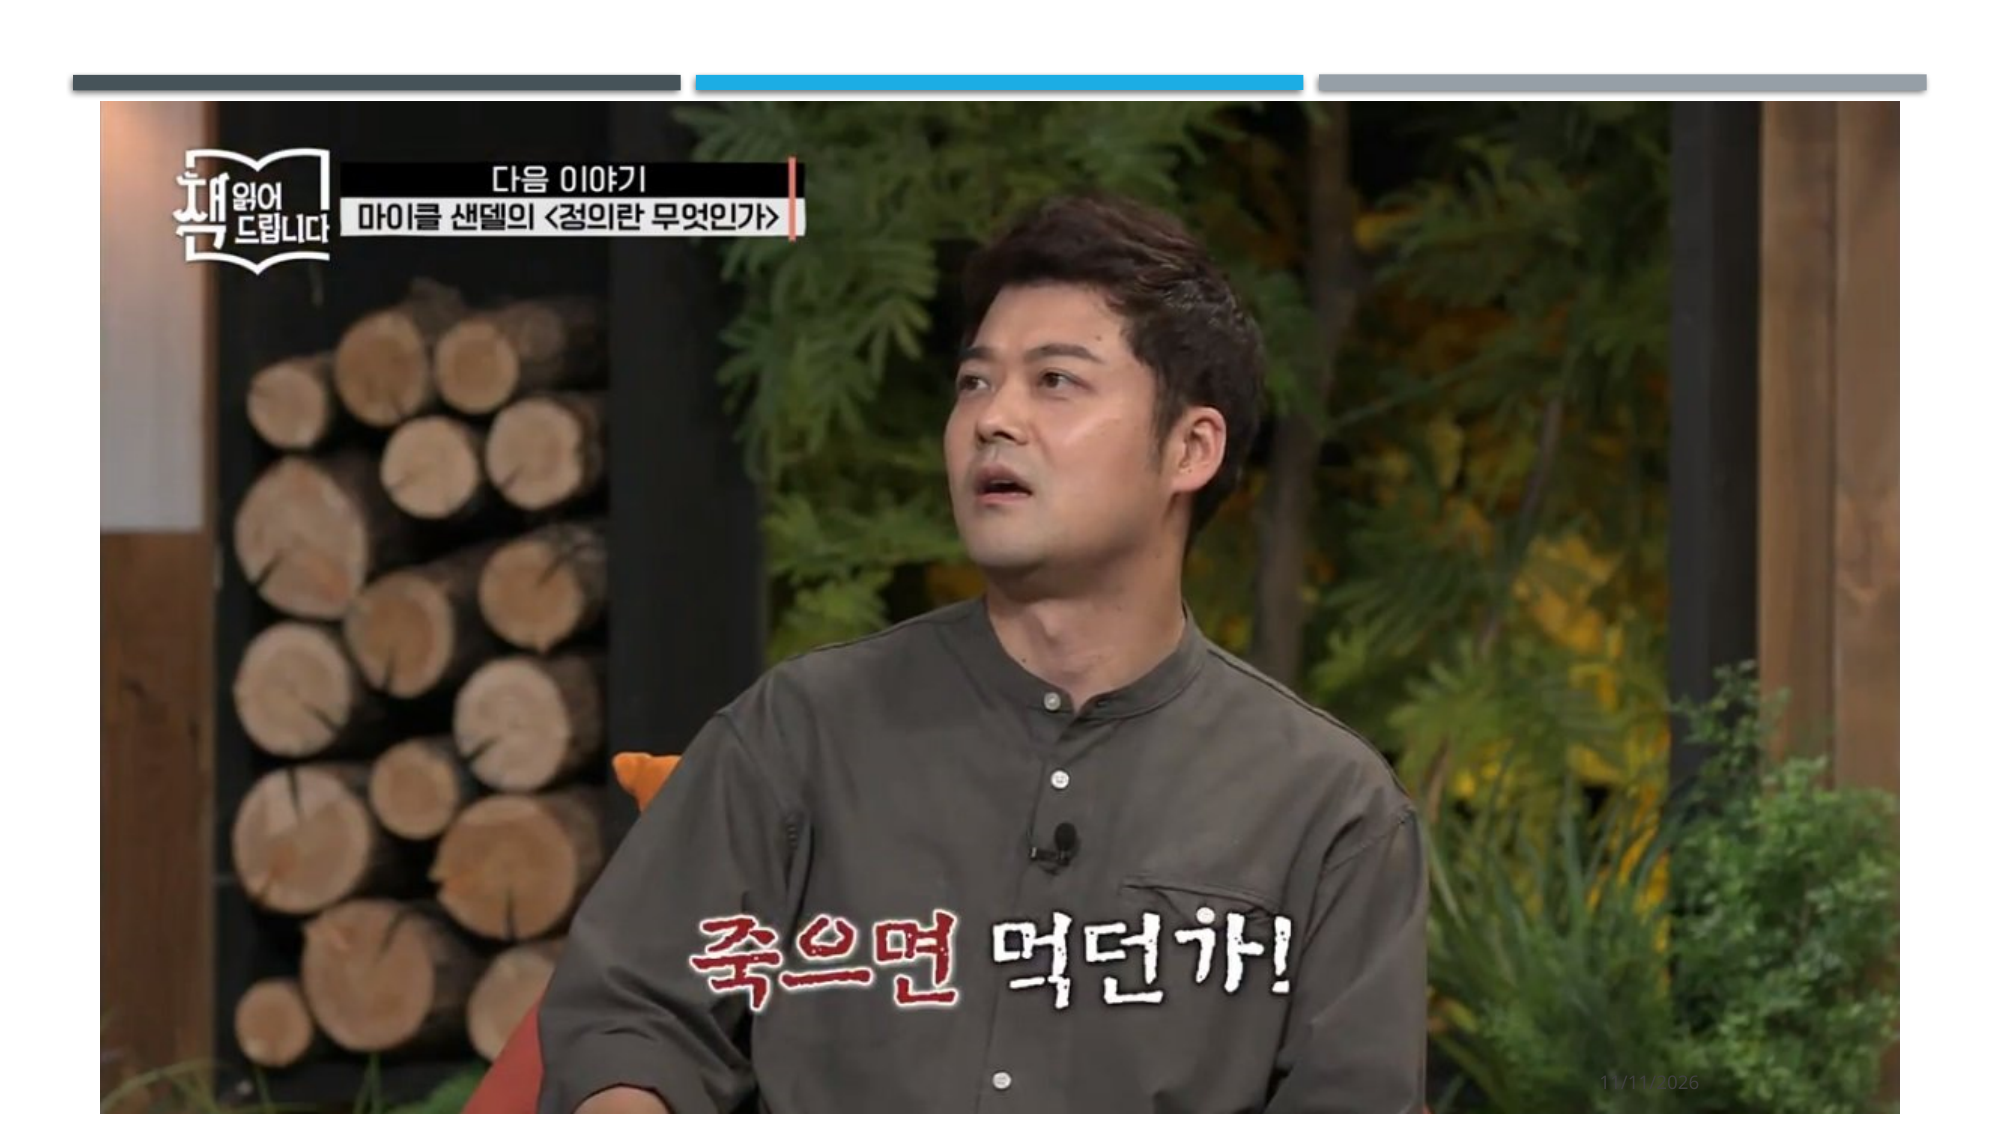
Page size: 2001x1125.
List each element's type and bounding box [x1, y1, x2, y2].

list [99, 101, 1900, 1115]
